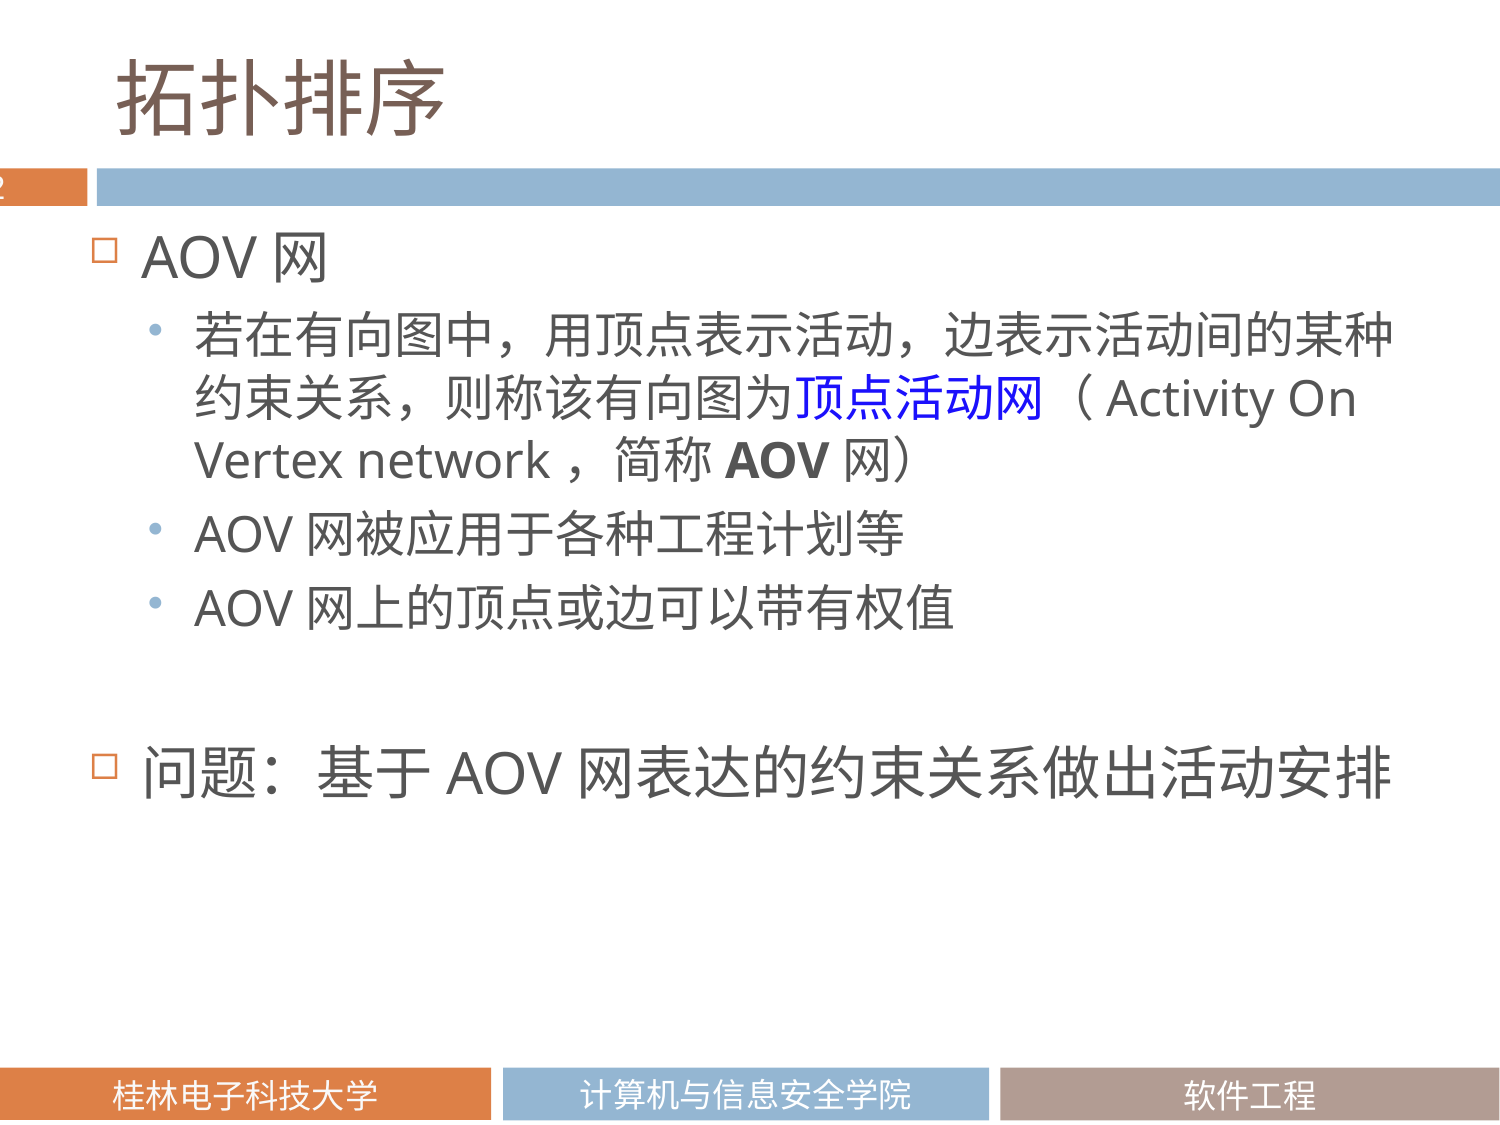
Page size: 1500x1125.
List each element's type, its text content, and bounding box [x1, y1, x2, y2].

title 拓扑排序 [99, 37, 1438, 155]
list AOV网 若在有向图中，用顶点表示活动，边表示活动间的某种约束关系，则称该有向图为顶点活动网（Activity On Vertex network，简称AOV网） AOV网被应用于各种工程计划等 AOV网上的顶点或边可以带有权值 问题：基于AOV网表达的约束关系做出活动安排 [73, 219, 1412, 1006]
